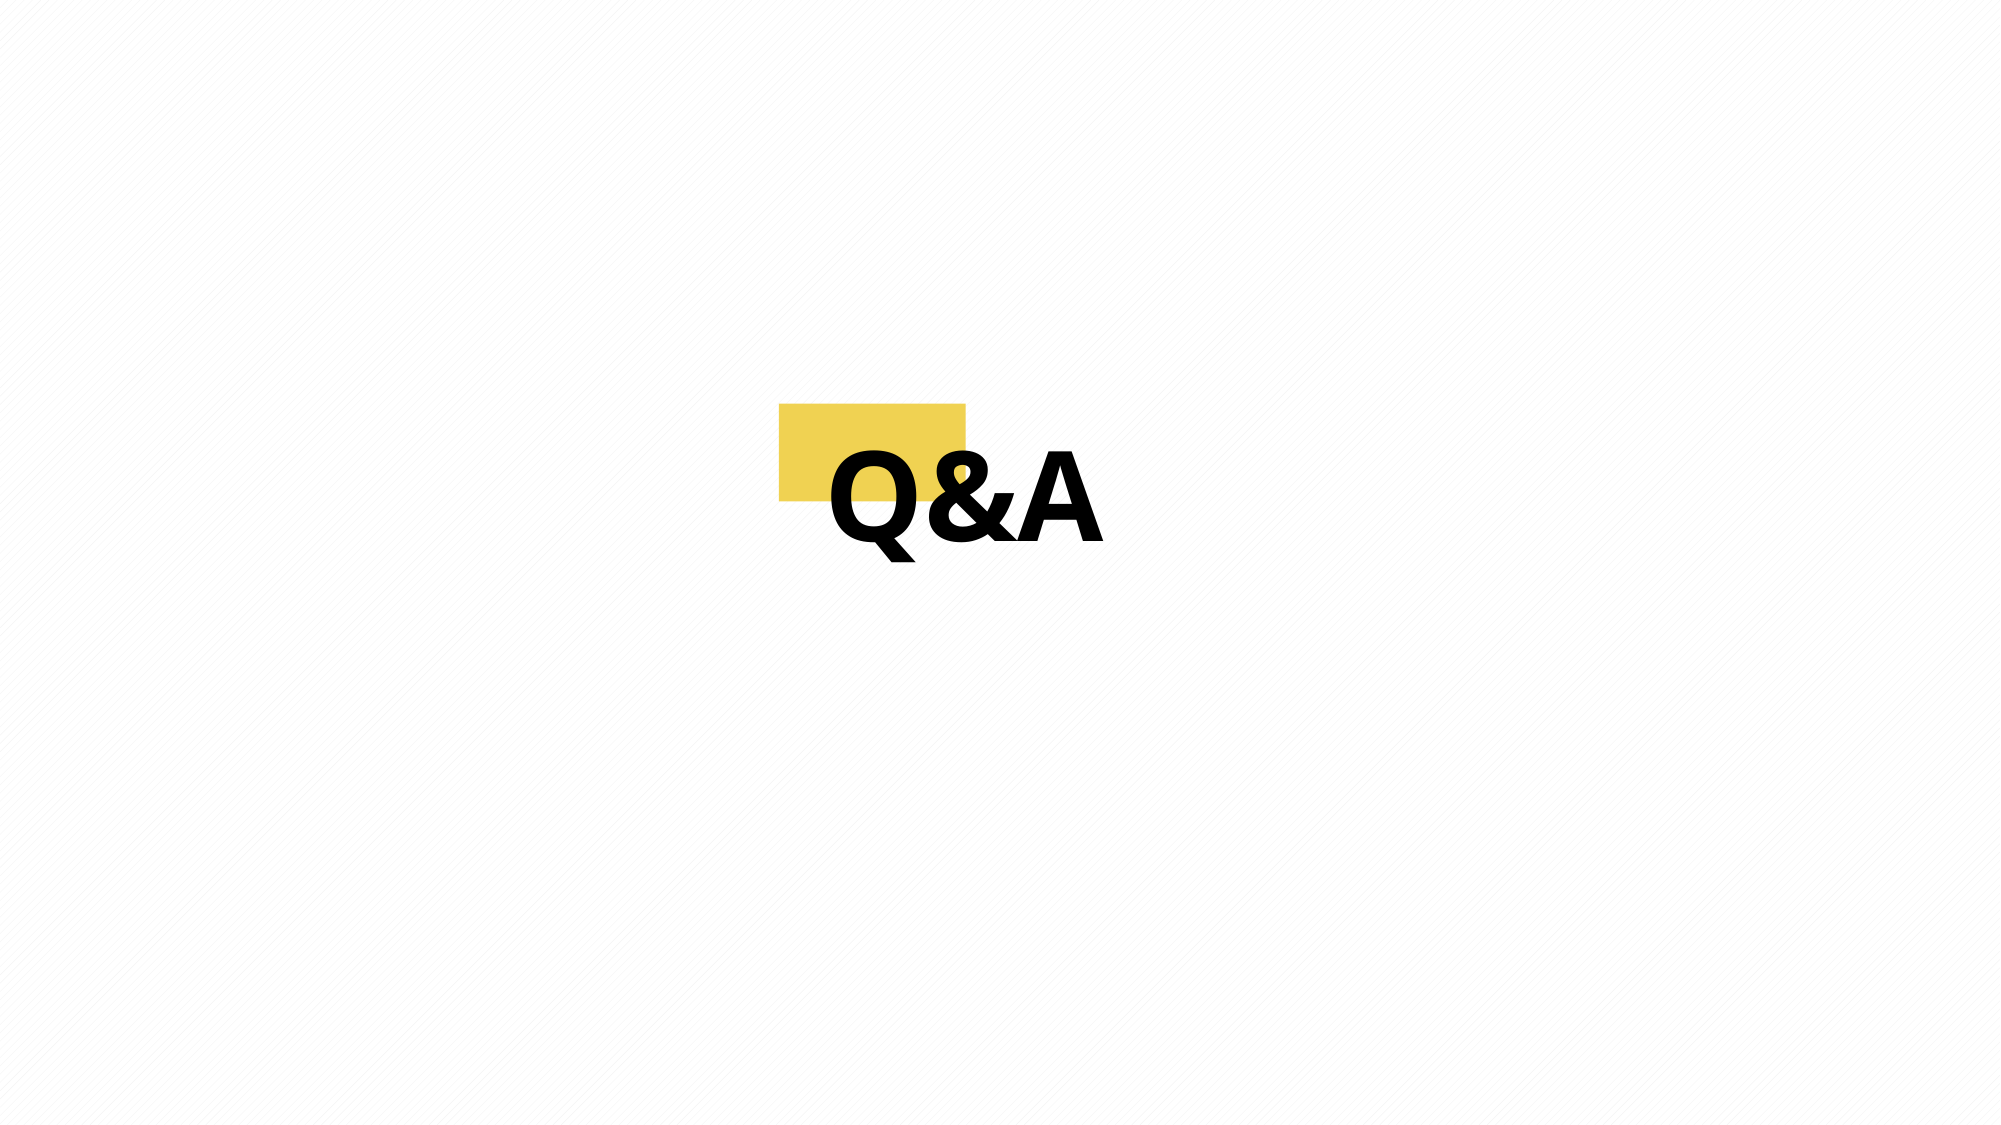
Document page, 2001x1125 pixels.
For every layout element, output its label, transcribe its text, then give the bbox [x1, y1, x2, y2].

text_box [778, 403, 967, 502]
text_box Q&A [809, 409, 1279, 574]
